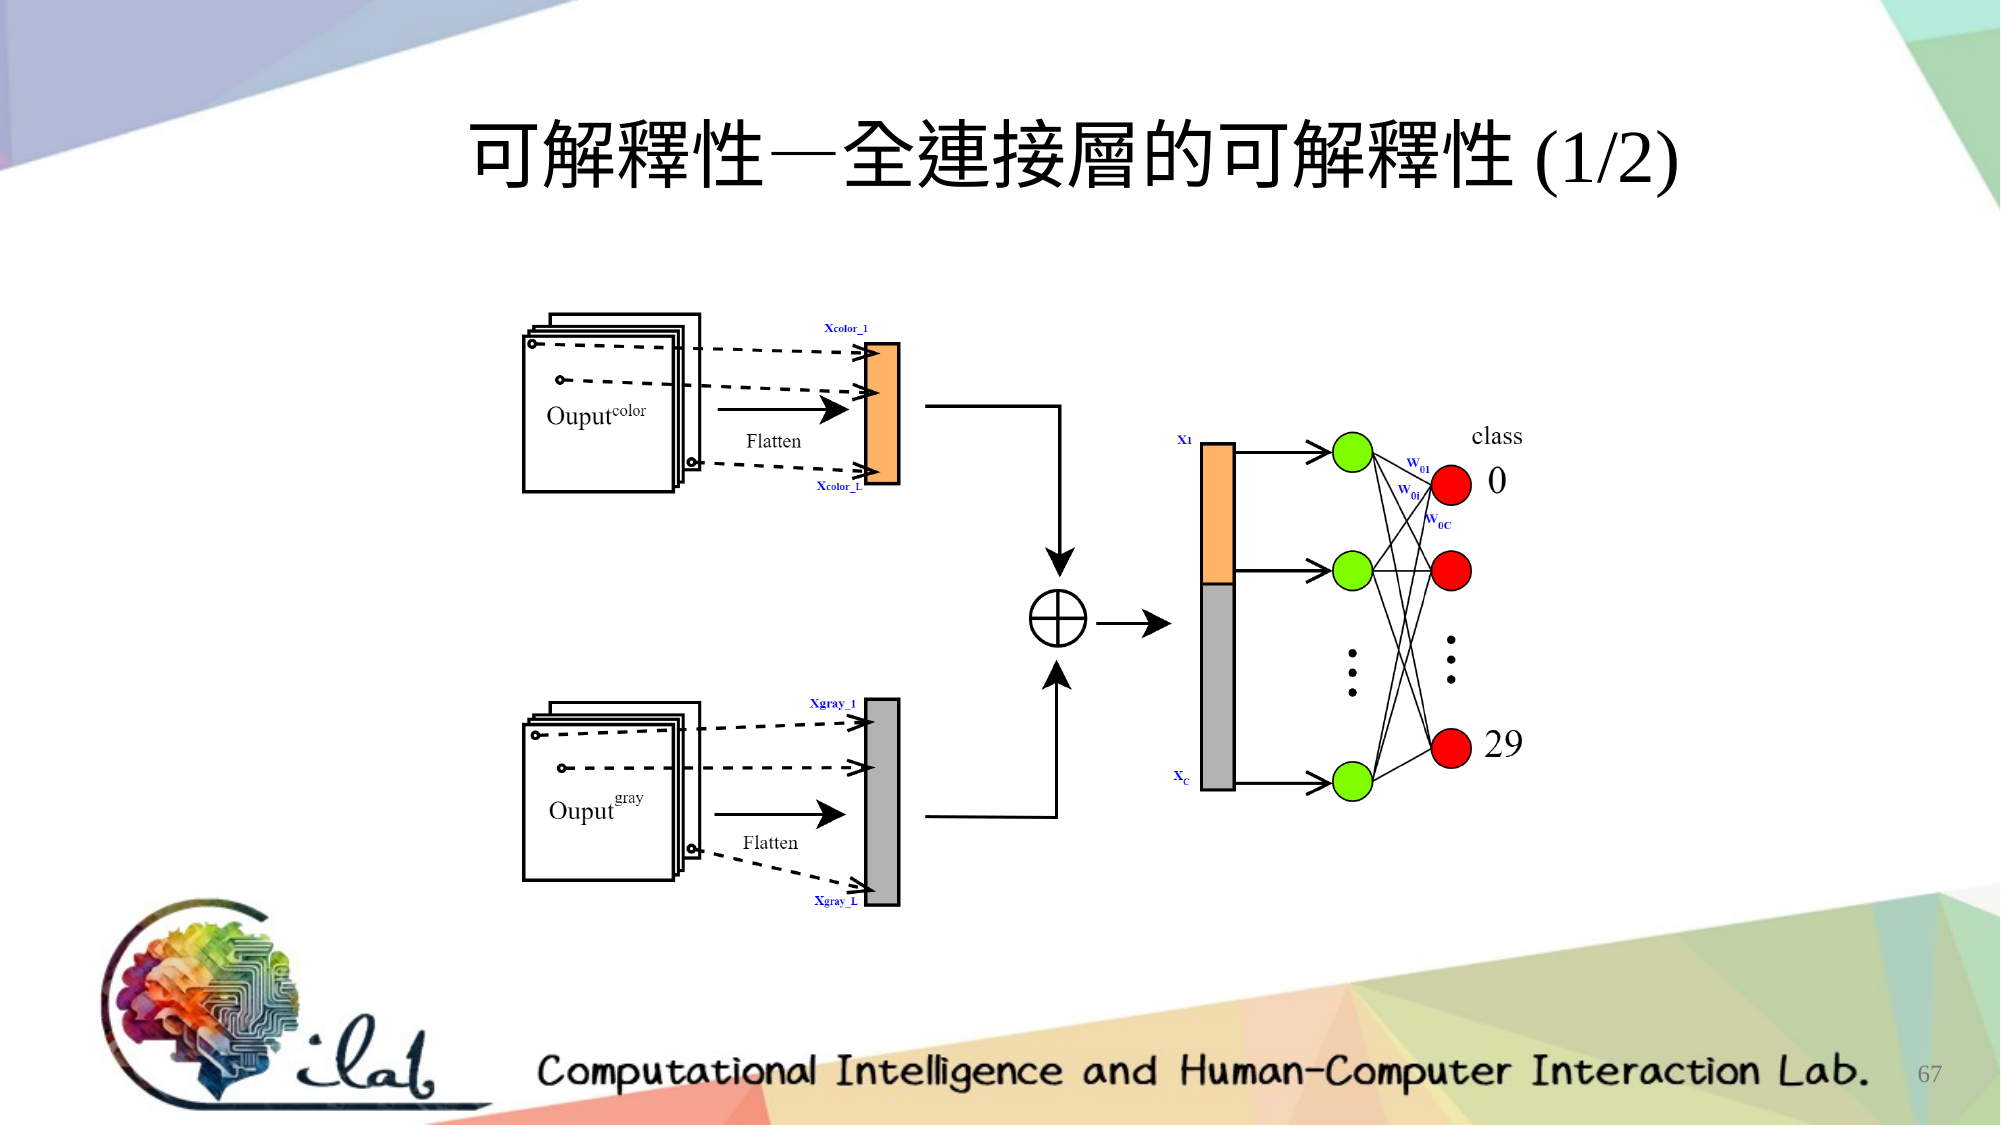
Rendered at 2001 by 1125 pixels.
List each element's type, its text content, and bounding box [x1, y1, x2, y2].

picture [0, 0, 2001, 1125]
text_box 可解釋性—全連接層的可解釋性(1/2) [451, 100, 1696, 206]
slide_number 67 [1507, 1042, 1958, 1103]
